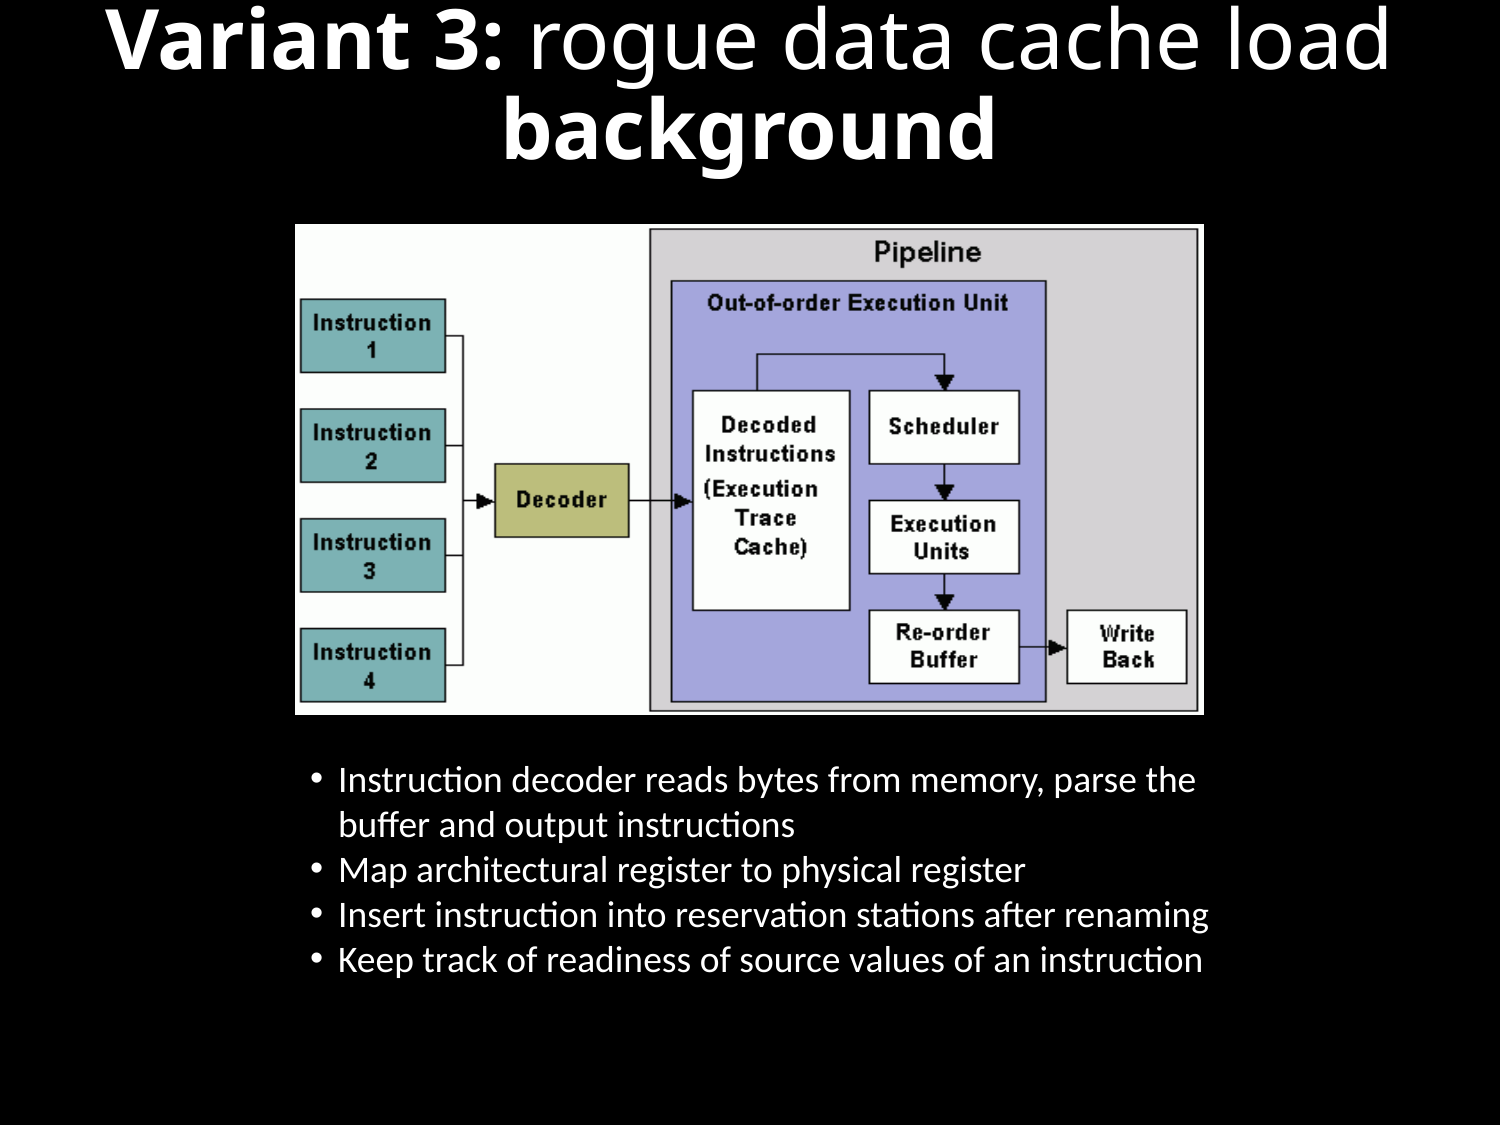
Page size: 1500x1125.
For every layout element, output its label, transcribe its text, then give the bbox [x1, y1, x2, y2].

text_box Instruction decoder reads bytes from memory, parse the buffer and output instructions Map architectural register to physical register Insert instruction into reservation stations after renaming Keep track of readiness of source values of an instruction [295, 747, 1259, 988]
picture [295, 224, 1204, 715]
title Variant 3: rogue data cache load background [75, 24, 1425, 150]
